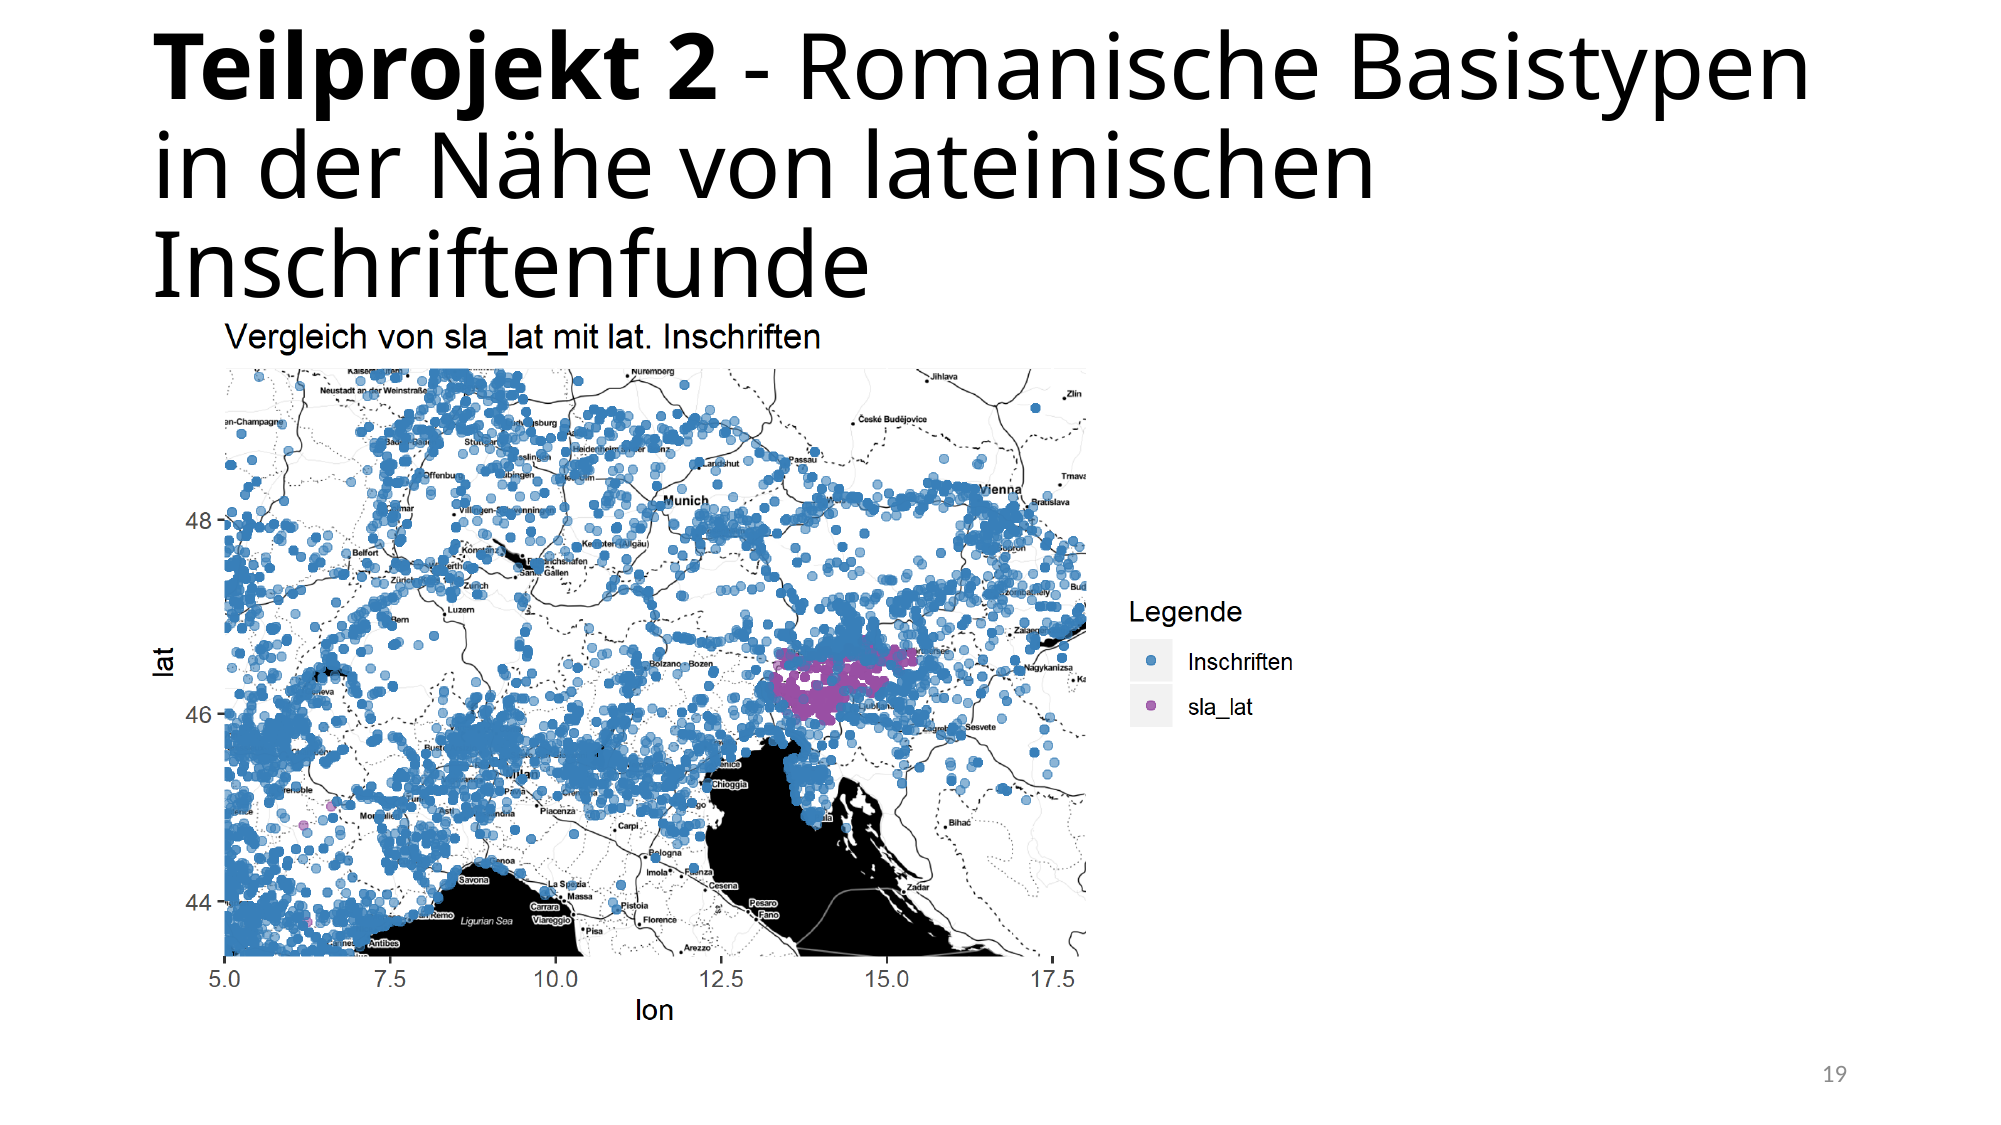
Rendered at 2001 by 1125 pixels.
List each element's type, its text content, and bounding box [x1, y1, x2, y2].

slide_number 19 [1412, 1042, 1863, 1103]
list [137, 303, 1322, 1044]
title Teilprojekt 2 - Romanische Basistypen in der Nähe von lateinischen Inschriftenfunde [137, 59, 1863, 278]
